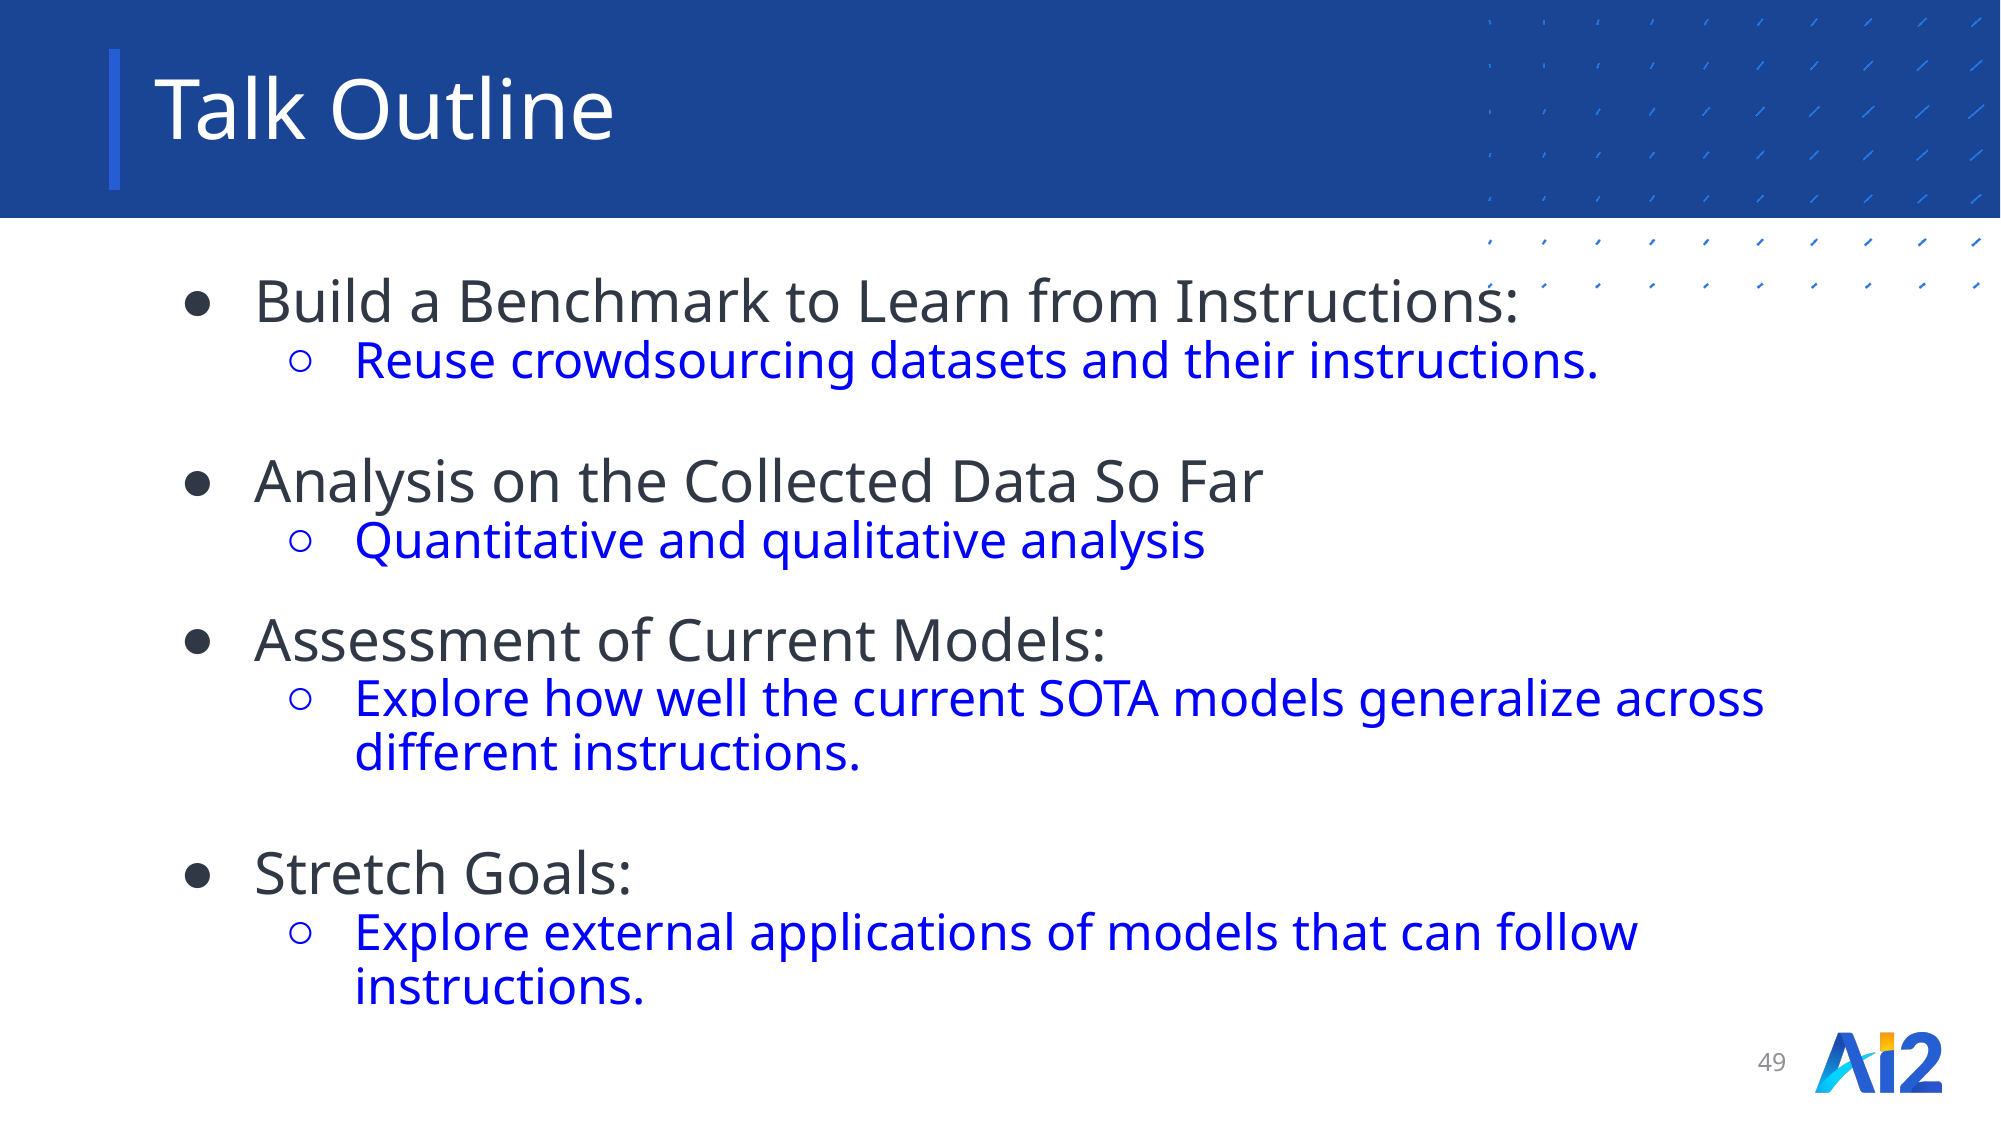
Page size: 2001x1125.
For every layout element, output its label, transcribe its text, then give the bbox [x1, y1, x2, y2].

list Build a Benchmark to Learn from Instructions: Reuse crowdsourcing datasets and their instructions. Analysis on the Collected Data So Far Quantitative and qualitative analysis Assessment of Current Models: Explore how well the current SOTA models generalize across different instructions. Stretch Goals: Explore external applications of models that can follow instructions. [134, 252, 1942, 1000]
slide_number 49 [1686, 1019, 1807, 1106]
picture [1487, 0, 2000, 289]
picture [1815, 1032, 1942, 1093]
title Talk Outline [134, 47, 1883, 173]
